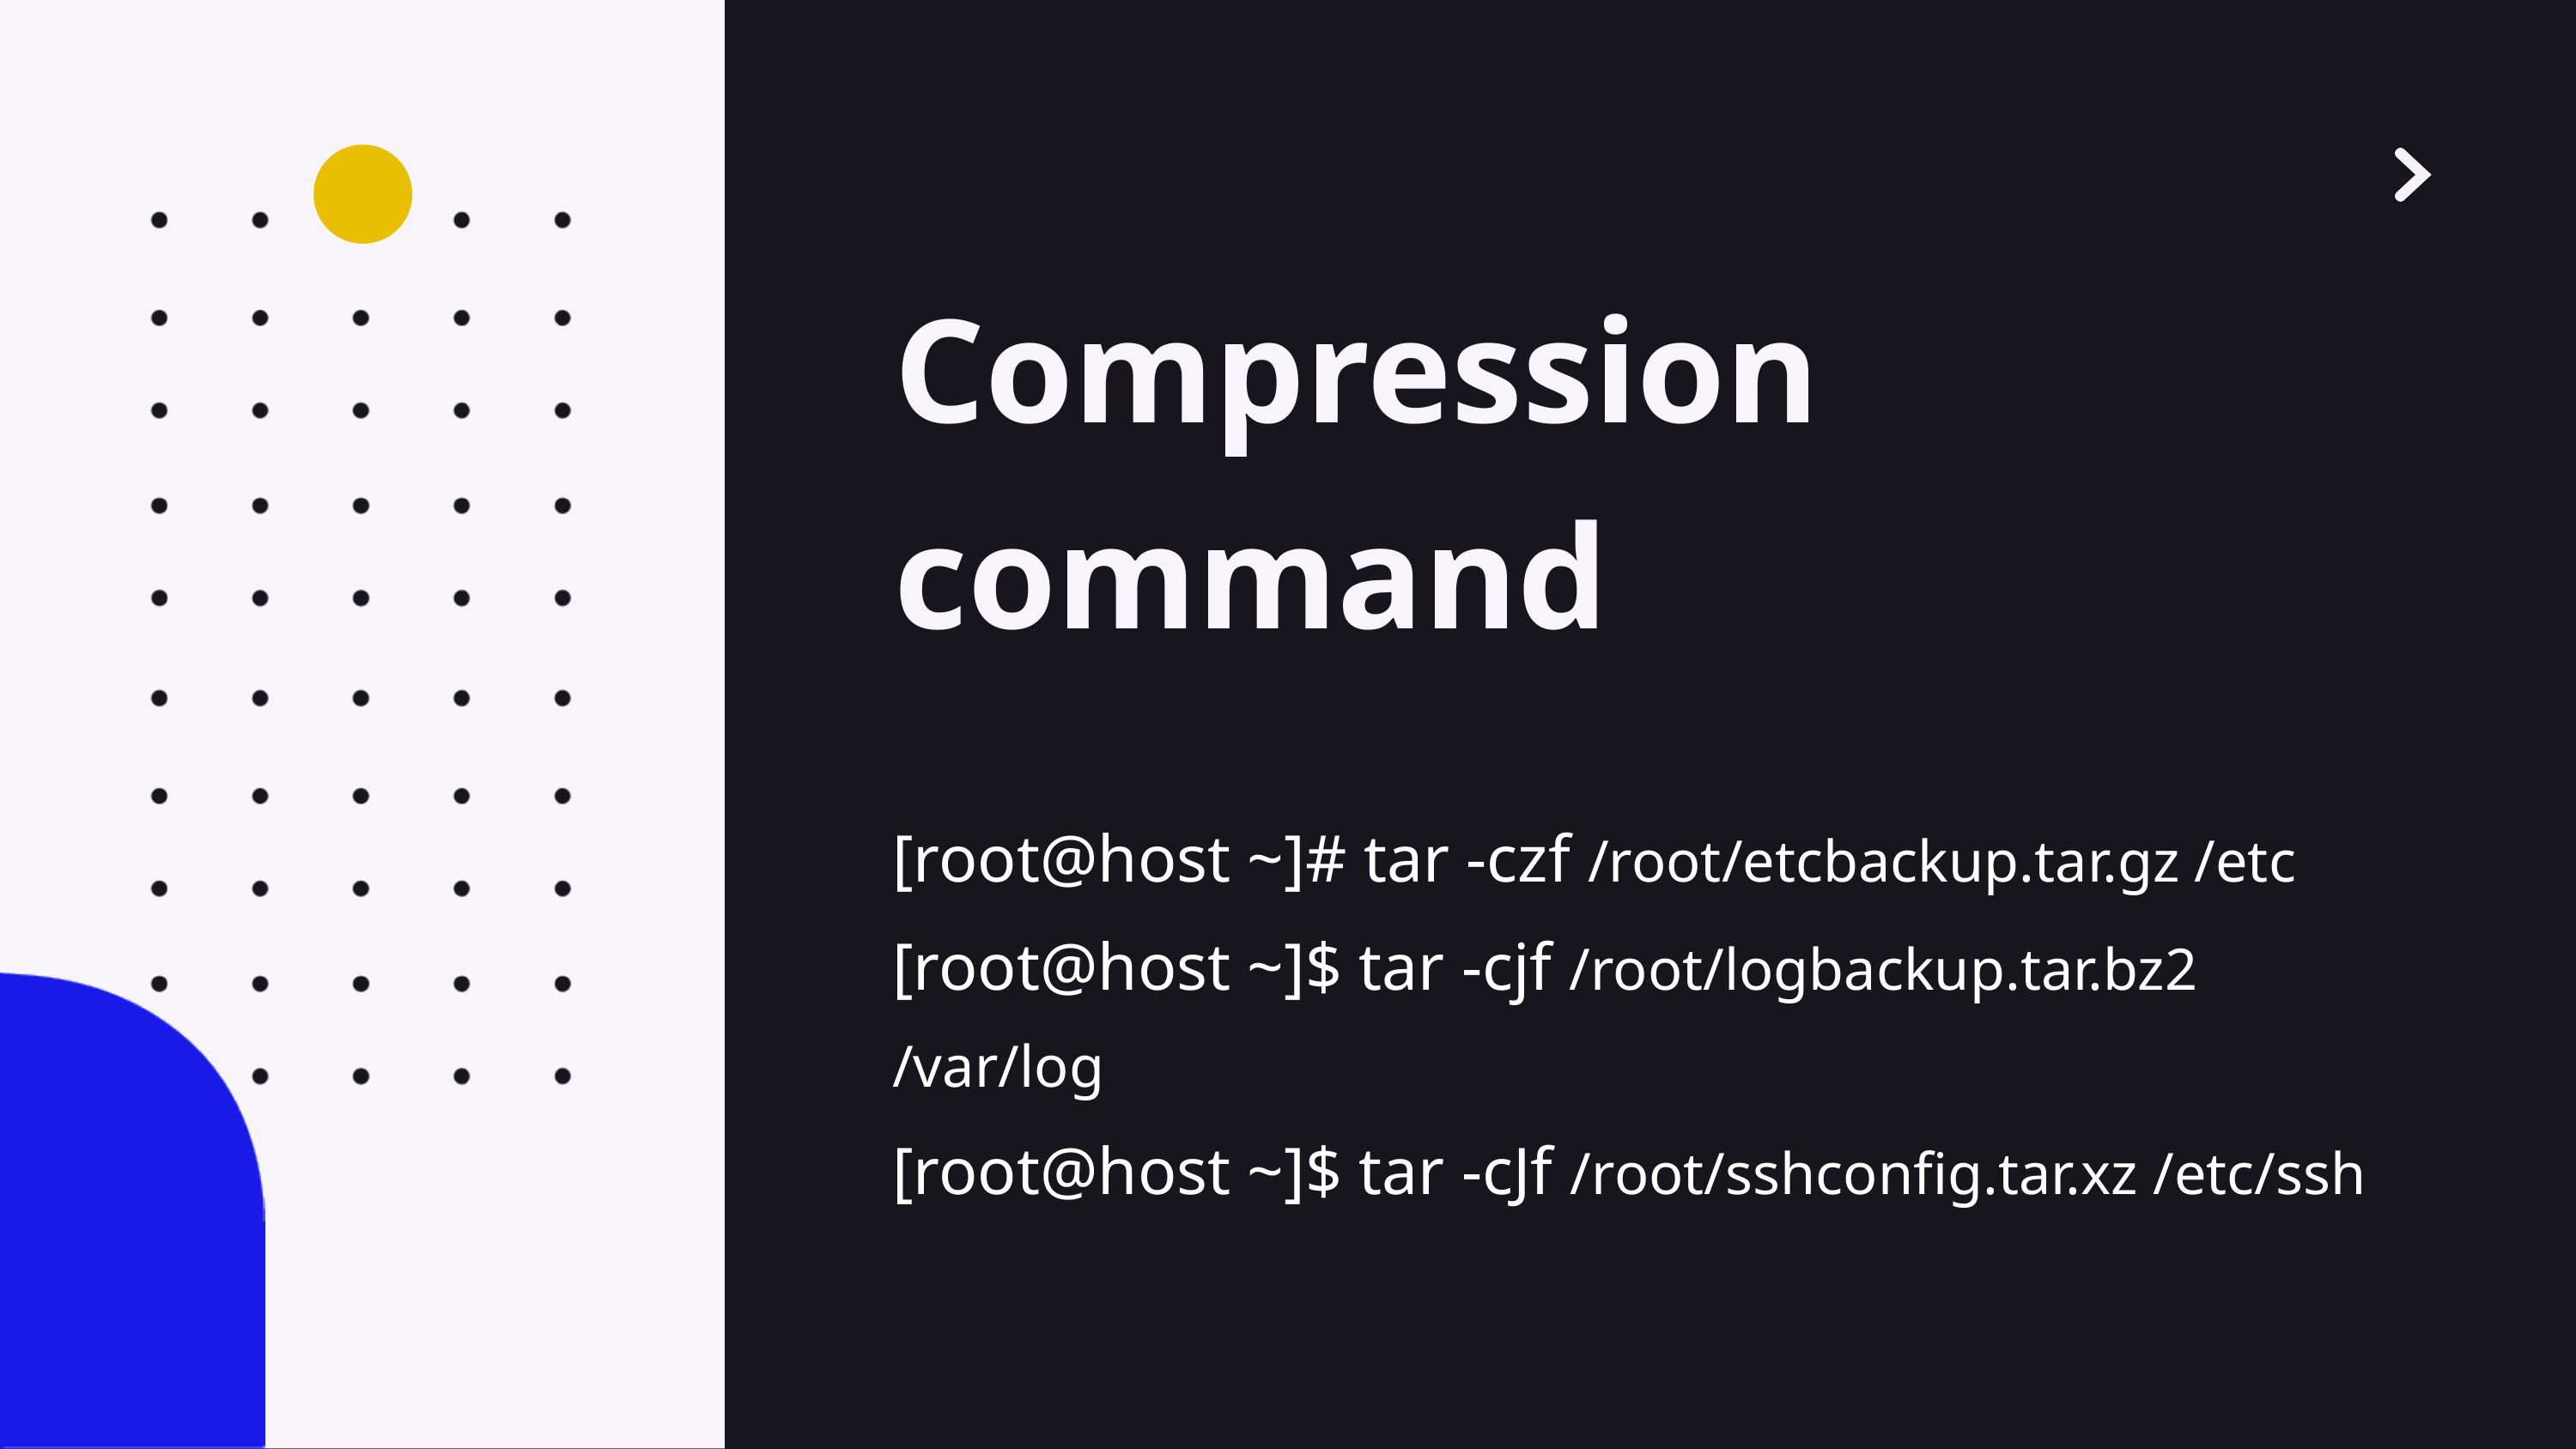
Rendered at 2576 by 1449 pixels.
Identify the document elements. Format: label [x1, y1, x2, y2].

text_box [0, 0, 725, 1449]
picture [2394, 148, 2432, 202]
text_box [313, 144, 413, 204]
picture [0, 683, 581, 1449]
text_box [891, 246, 2397, 1115]
picture [144, 205, 581, 612]
